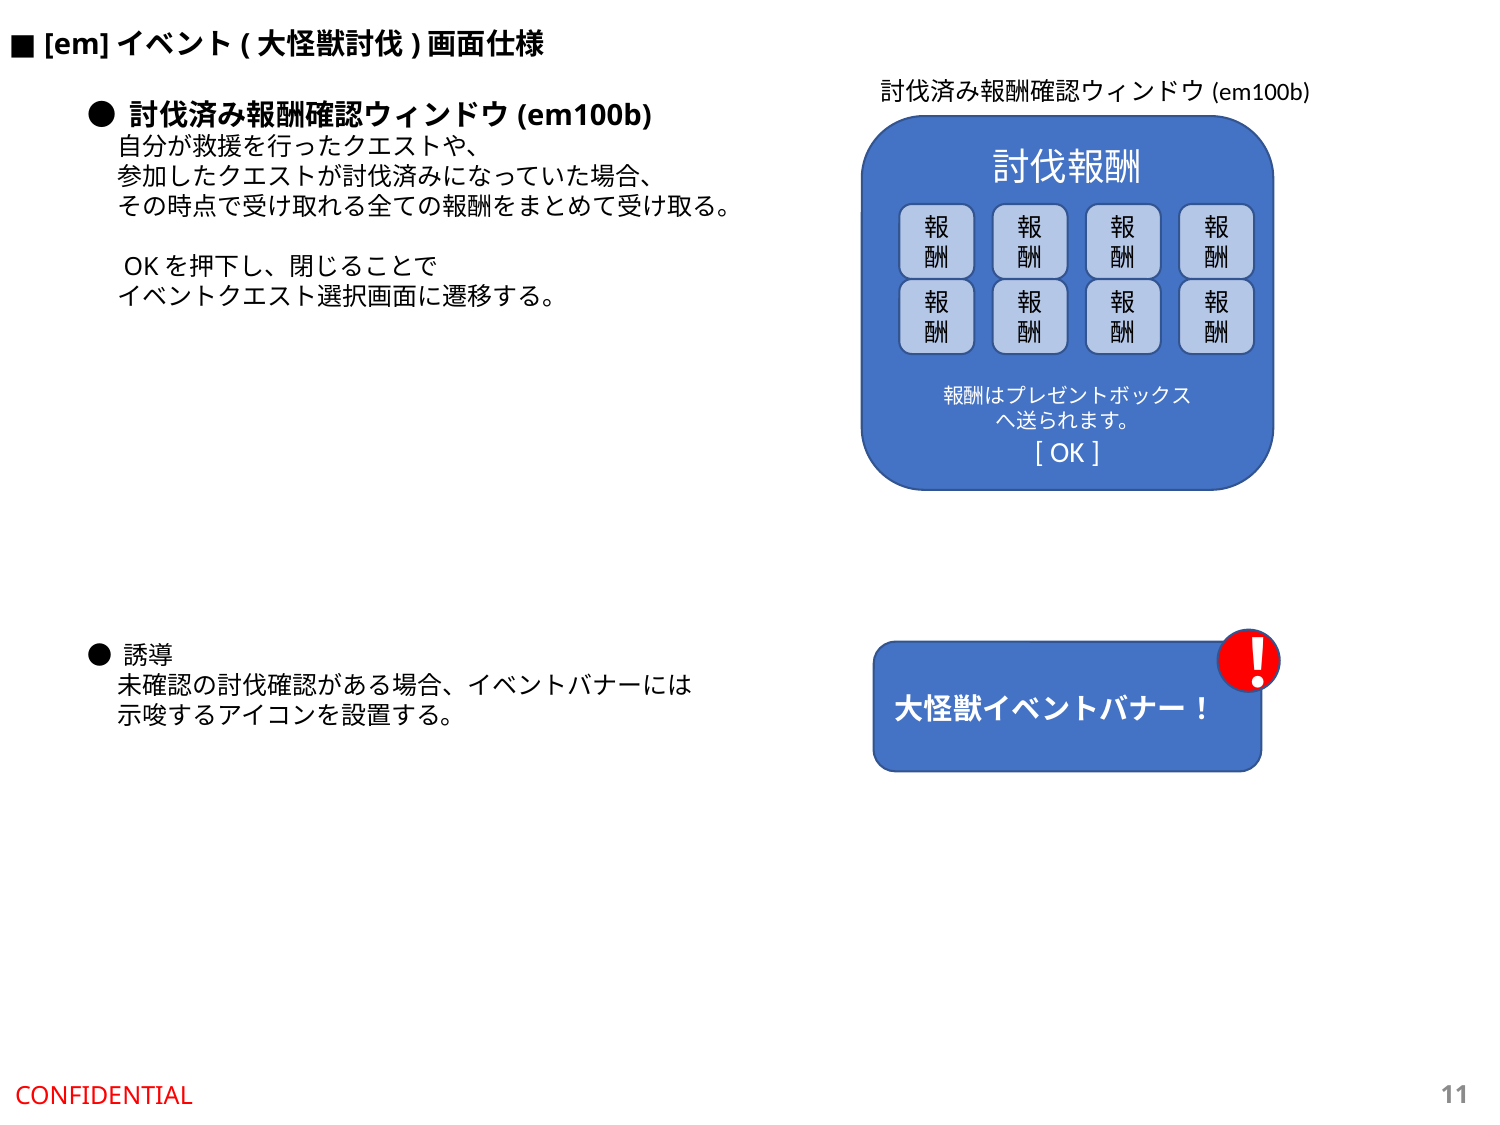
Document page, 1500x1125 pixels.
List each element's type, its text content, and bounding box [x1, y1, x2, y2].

text_box 報酬 [991, 277, 1069, 356]
text_box 報酬 [898, 202, 976, 279]
text_box 報酬 [991, 202, 1069, 279]
footer CONFIDENTIAL [0, 1065, 507, 1125]
text_box ● 討伐済み報酬確認ウィンドウ(em100b) 自分が救援を行ったクエストや、 参加したクエストが討伐済みになっていた場合、 その時点で受け取れる全ての報酬をまとめて受け取る。 OKを押下し、閉じることで イベントクエスト選択画面に遷移する。 ● 誘導 未確認の討伐確認がある場合、イベントバナーには 示唆するアイコンを設置する。 [72, 88, 758, 737]
text_box ！ [1216, 628, 1281, 693]
text_box 討伐済み報酬確認ウィンドウ(em100b) [865, 68, 1344, 113]
text_box 報酬 [1178, 202, 1256, 279]
slide_number 10 [1146, 1065, 1485, 1125]
text_box ■ [em]イベント(大怪獣討伐)画面仕様 [0, 17, 560, 68]
text_box 大怪獣イベントバナー！ [872, 640, 1263, 773]
text_box 報酬 [1178, 277, 1256, 356]
text_box 討伐報酬 報酬はプレゼントボックス へ送られます。 [ OK ] [860, 115, 1275, 491]
text_box [97, 138, 127, 229]
text_box 報酬 [1084, 277, 1162, 356]
text_box 報酬 [898, 277, 976, 356]
text_box 報酬 [1084, 202, 1162, 279]
